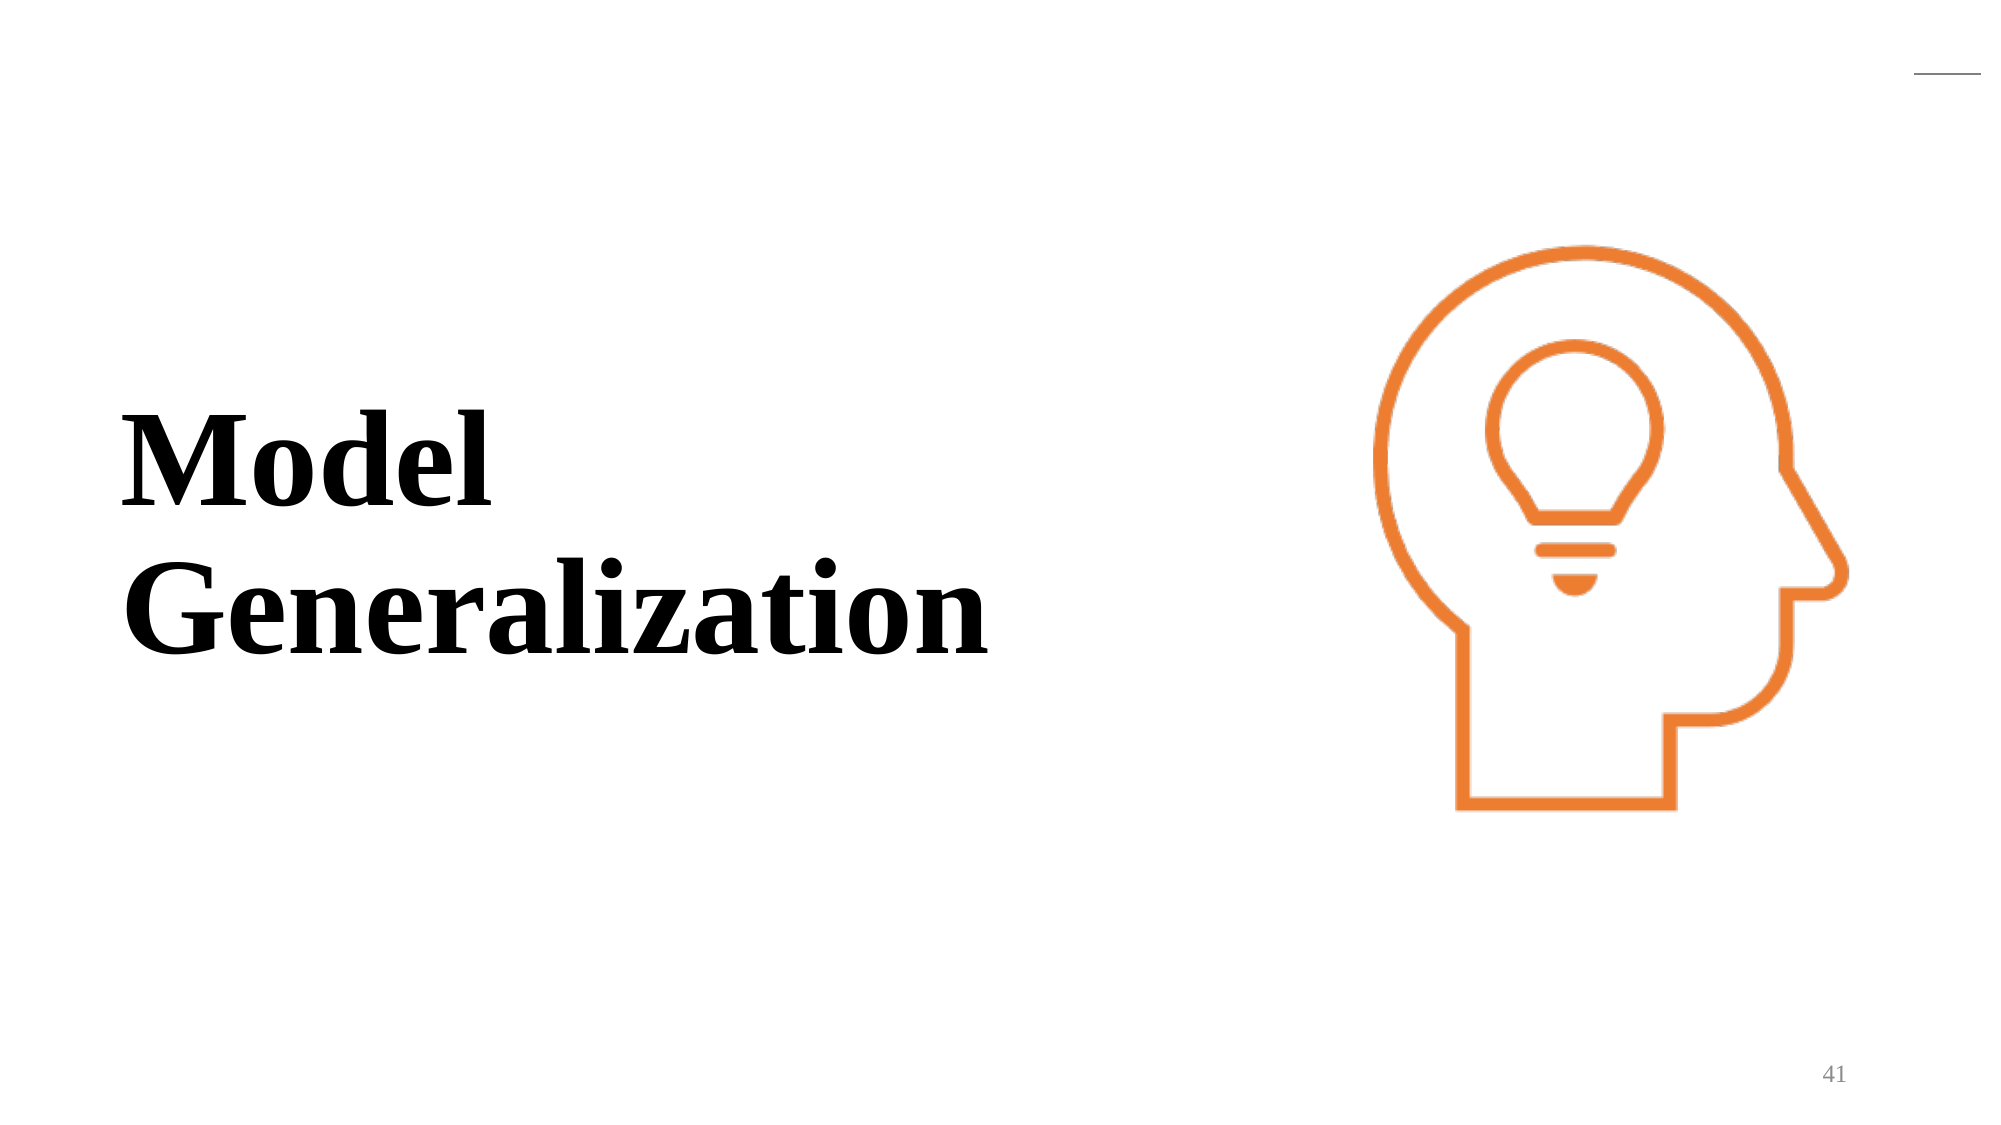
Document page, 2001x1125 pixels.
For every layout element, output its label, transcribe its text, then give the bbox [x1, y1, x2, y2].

picture [1276, 207, 1947, 879]
slide_number 41 [1412, 1042, 1863, 1103]
title Model Generalization [105, 52, 1203, 692]
